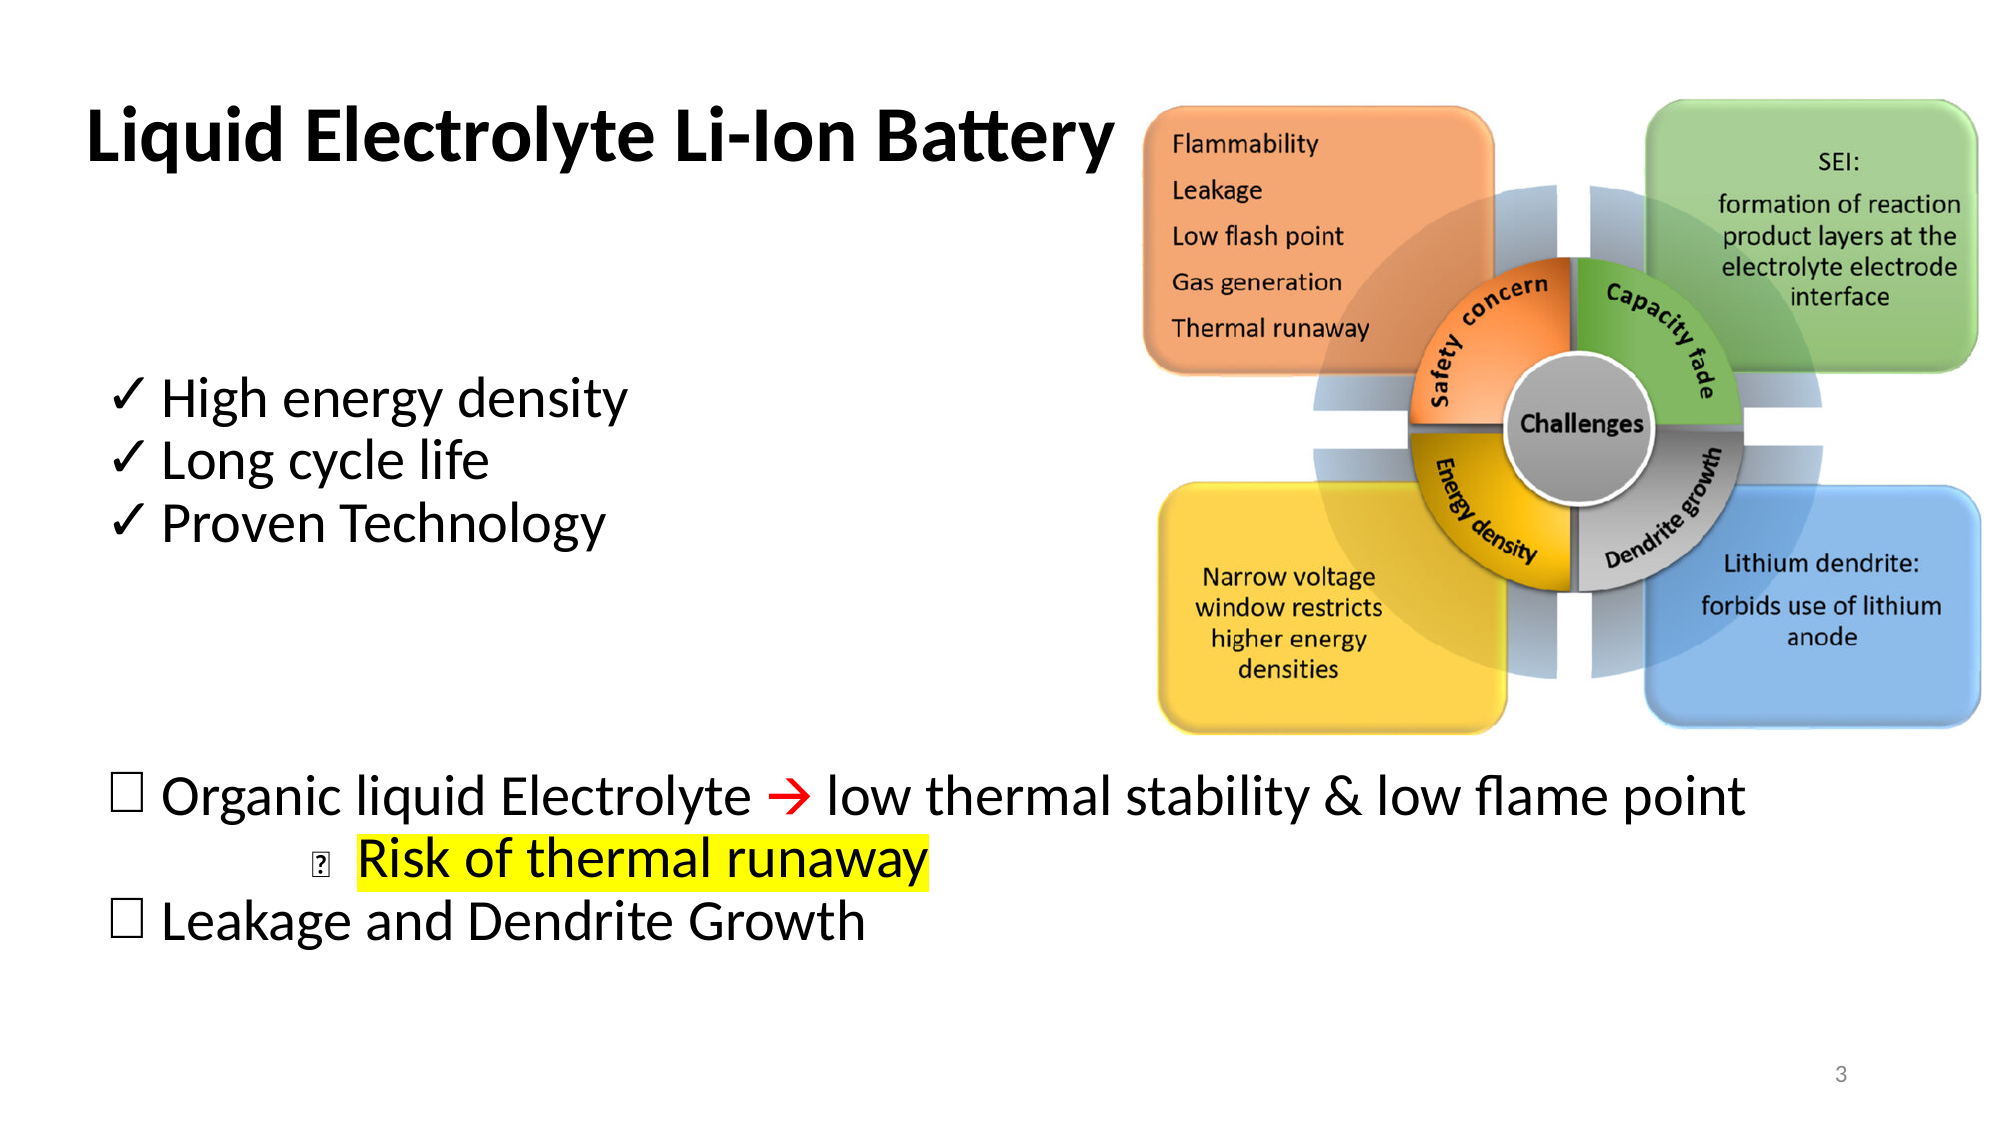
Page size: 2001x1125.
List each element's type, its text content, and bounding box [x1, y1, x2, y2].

list Liquid Electrolyte Li-Ion Battery High energy density Long cycle life Proven Technology Organic liquid Electrolyte 🡪 low thermal stability & low flame point ❌ Risk of thermal runaway Leakage and Dendrite Growth [71, 85, 1835, 1080]
picture [1141, 98, 1982, 736]
slide_number 3 [1412, 1042, 1863, 1103]
